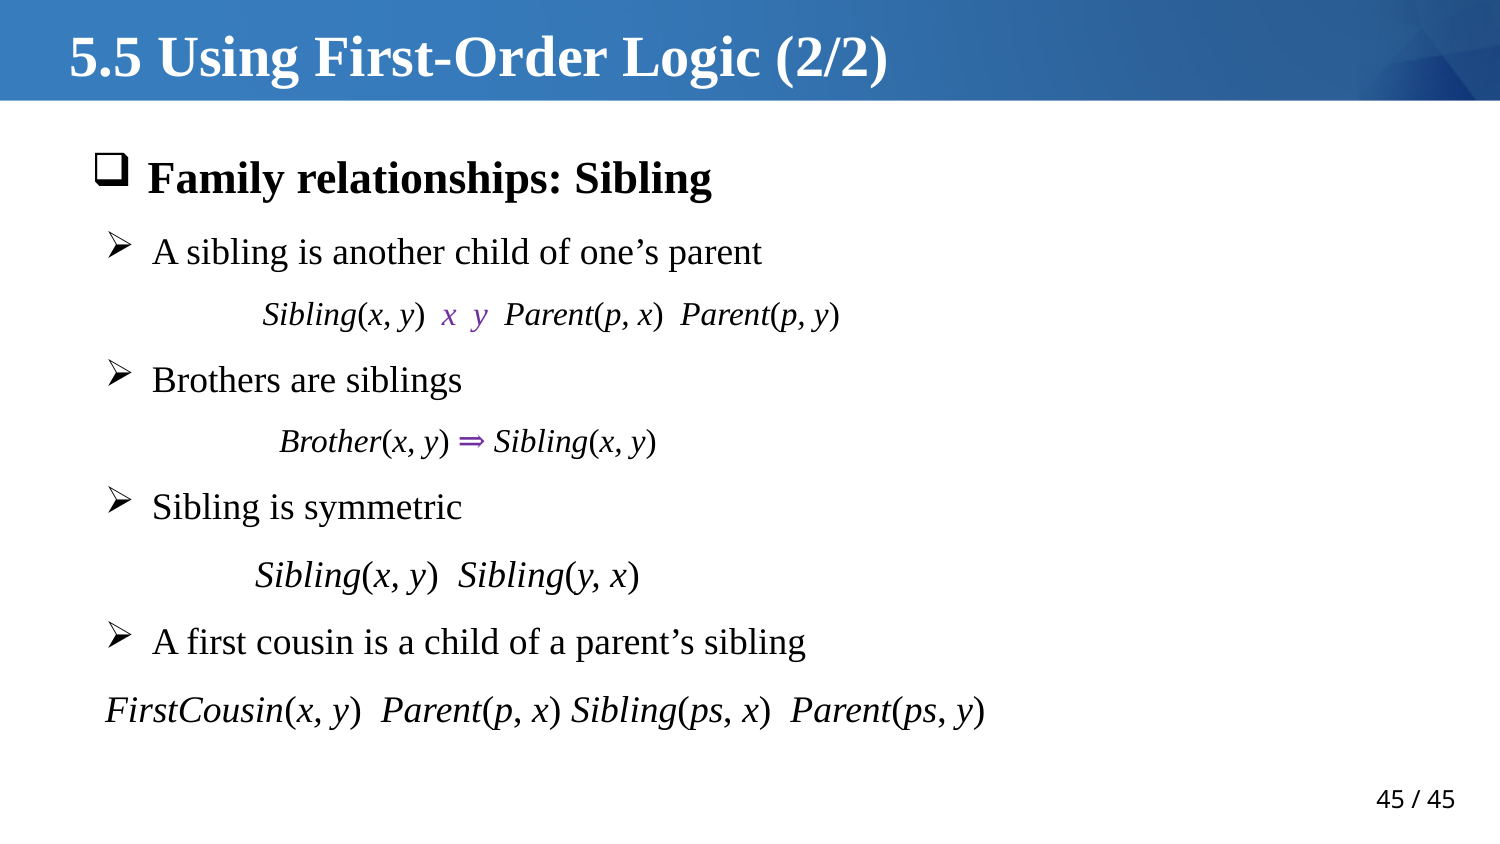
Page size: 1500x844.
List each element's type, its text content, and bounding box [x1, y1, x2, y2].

title 5.5 Using First-Order Logic (2/2) [55, 10, 1378, 95]
list Family relationships: Sibling [76, 126, 939, 210]
picture [0, 0, 1500, 103]
